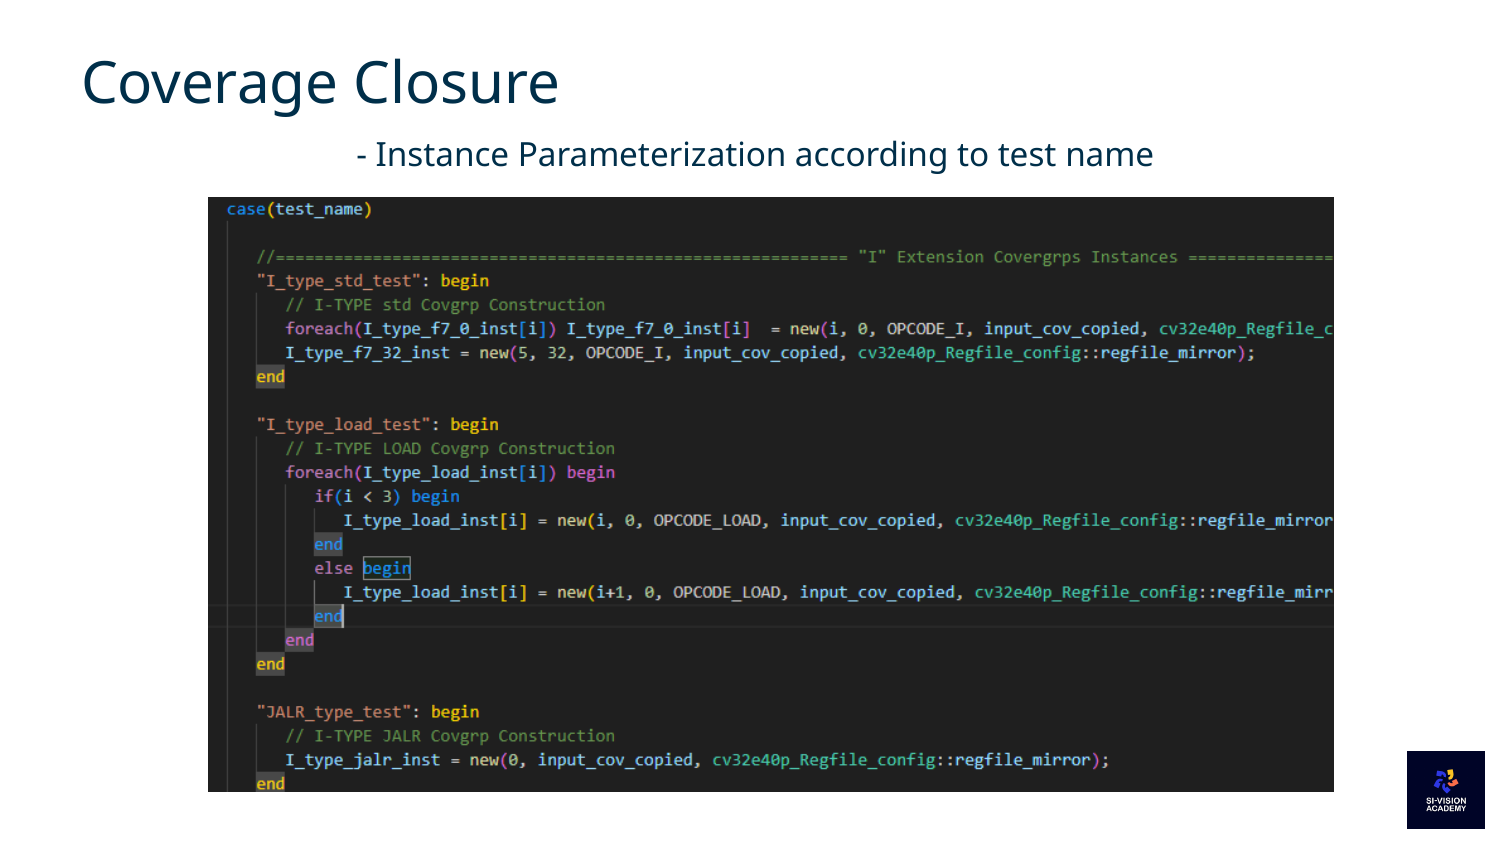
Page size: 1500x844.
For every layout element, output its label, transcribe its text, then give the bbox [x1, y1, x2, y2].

picture [1407, 751, 1485, 829]
picture [208, 196, 1334, 792]
text_box - Instance Parameterization according to test name [341, 122, 1196, 195]
title Coverage Closure [69, 0, 580, 123]
